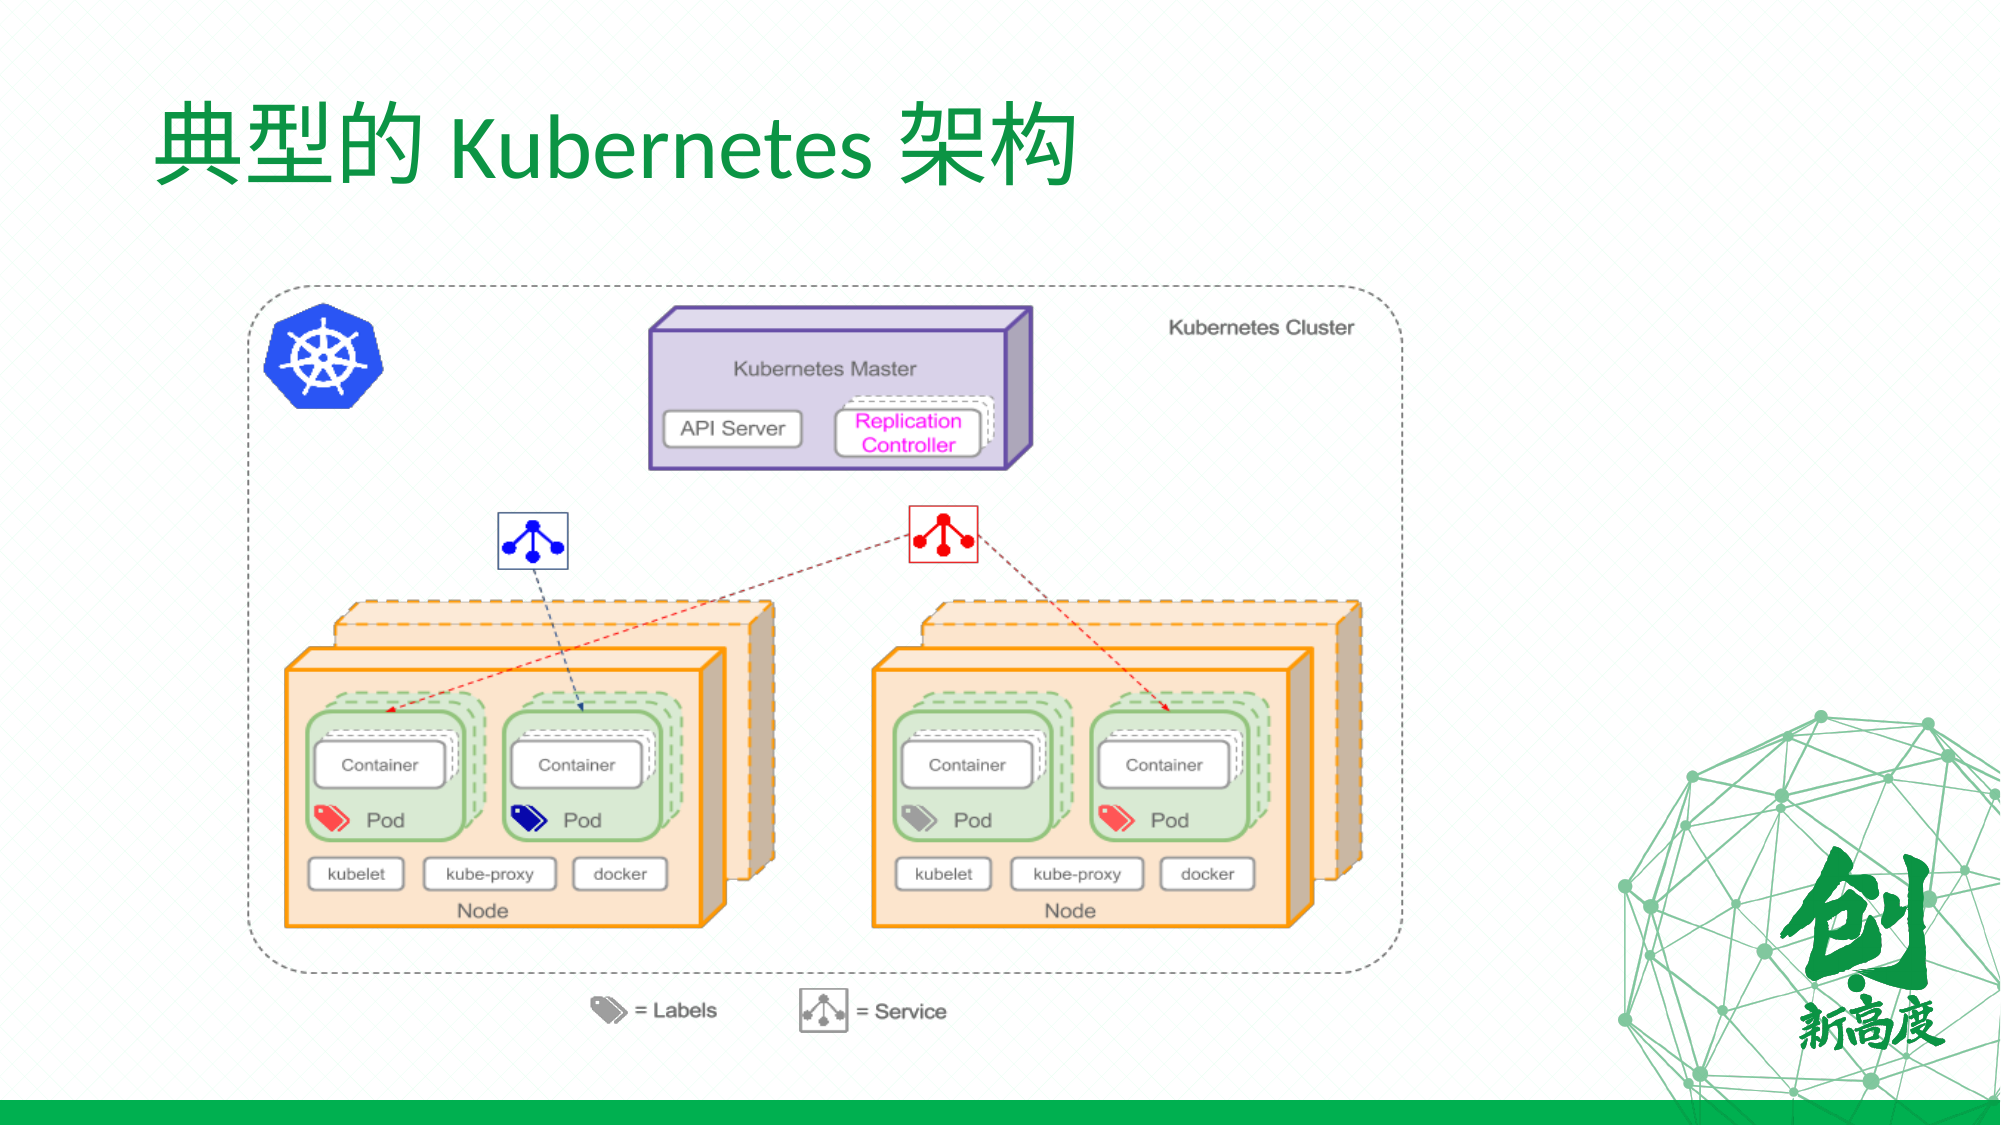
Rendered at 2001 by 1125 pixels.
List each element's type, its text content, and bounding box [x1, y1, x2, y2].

title 典型的Kubernetes架构 [137, 59, 1863, 238]
picture [1618, 710, 2001, 1125]
picture [230, 256, 1418, 1045]
